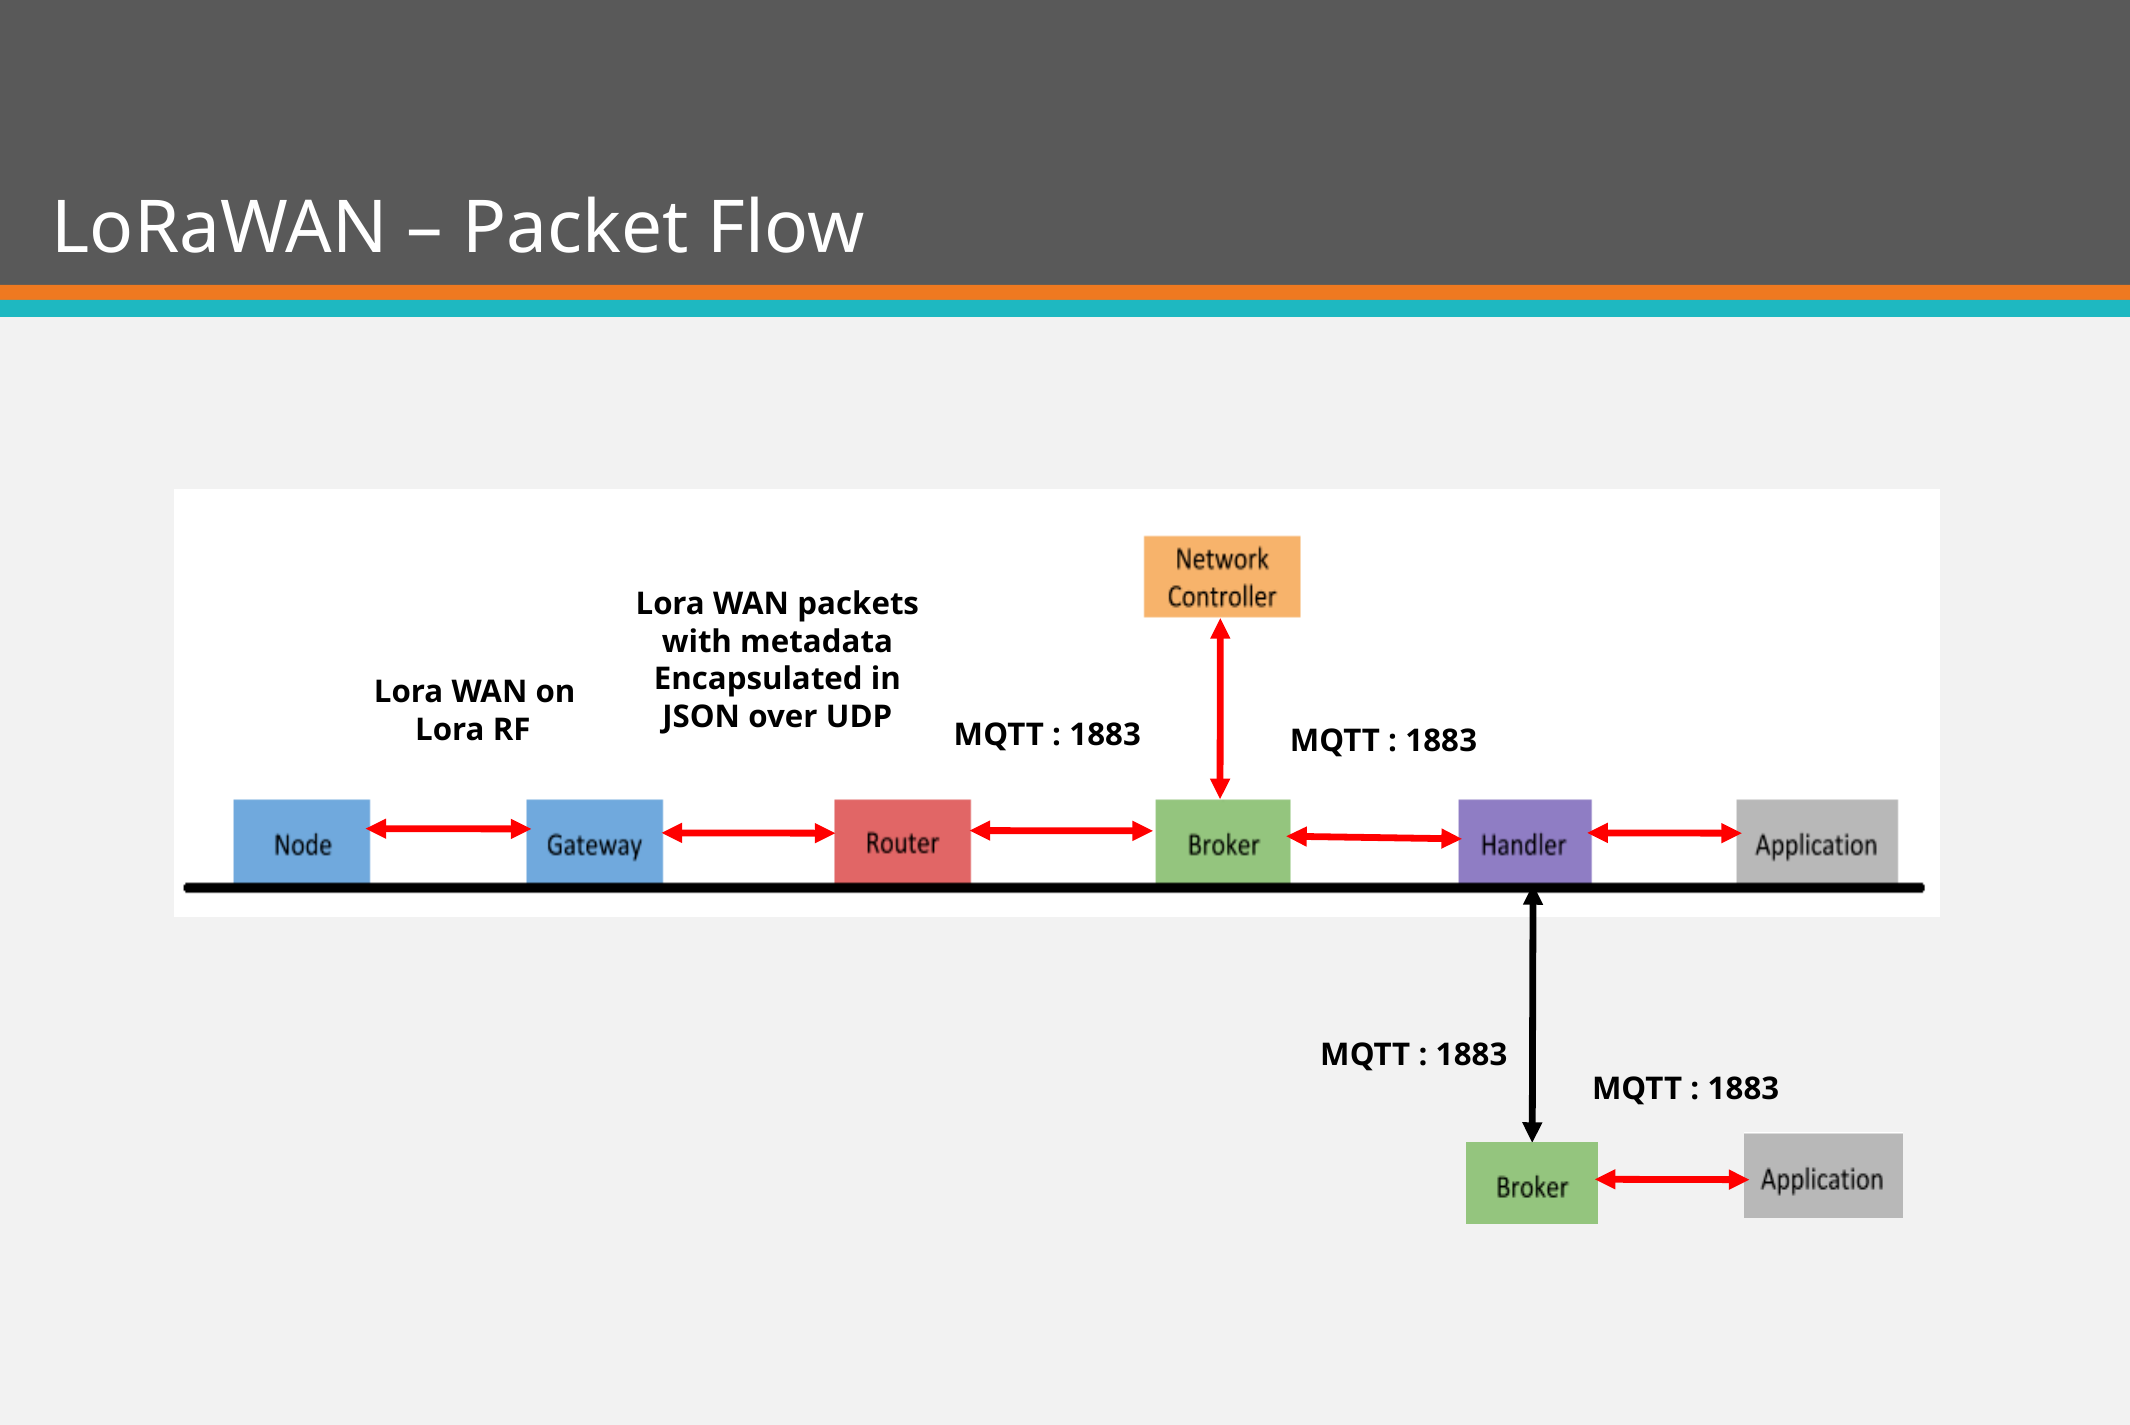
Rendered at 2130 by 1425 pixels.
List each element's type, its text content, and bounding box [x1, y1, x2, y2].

text_box MQTT : 1883 [1303, 1026, 1525, 1080]
title LoRaWAN – Packet Flow [35, 61, 1484, 277]
picture [1744, 1132, 1903, 1218]
text_box MQTT : 1883 [1575, 1060, 1797, 1114]
picture [1466, 1142, 1598, 1224]
picture [174, 489, 1940, 918]
